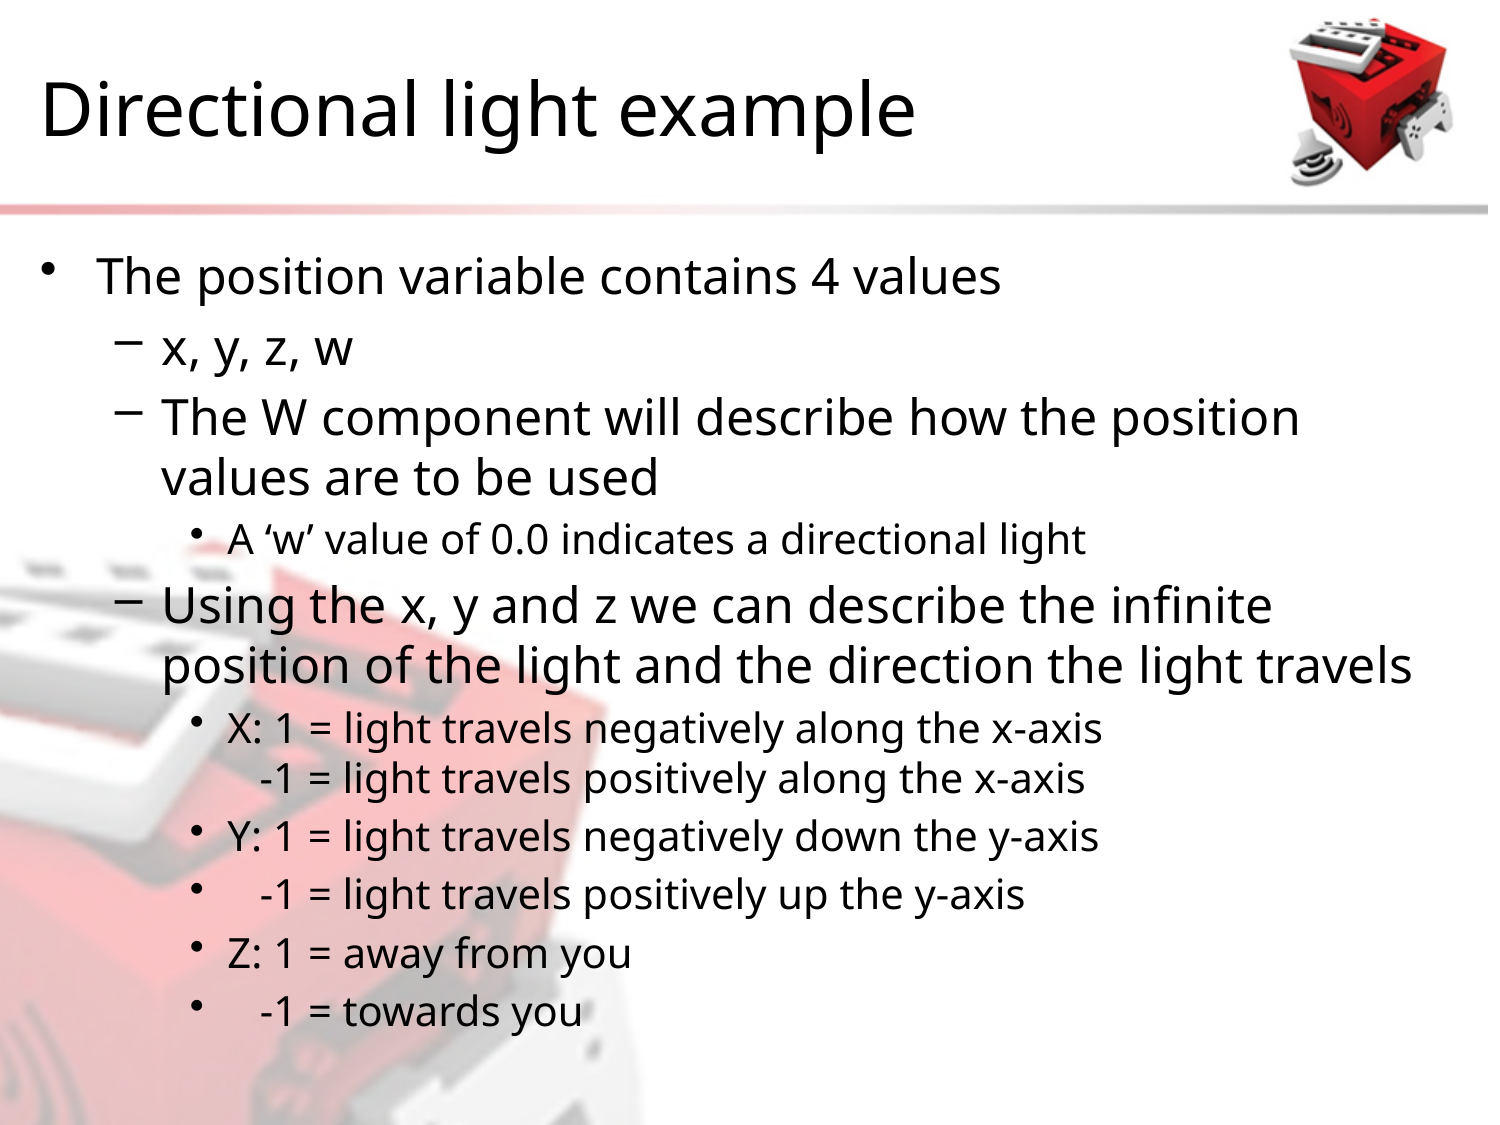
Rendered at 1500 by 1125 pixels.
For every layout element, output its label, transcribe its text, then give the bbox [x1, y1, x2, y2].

title Directional light example [24, 12, 1275, 200]
picture [0, 1, 1488, 1125]
list The position variable contains 4 values x, y, z, w The W component will describe how the position values are to be used A ‘w’ value of 0.0 indicates a directional light Using the x, y and z we can describe the infinite position of the light and the direction the light travels X: 1 = light travels negatively along the x-axis -1 = light travels positively along the x-axis Y: 1 = light travels negatively down the y-axis -1 = light travels positively up the y-axis Z: 1 = away from you -1 = towards you [24, 237, 1450, 1000]
